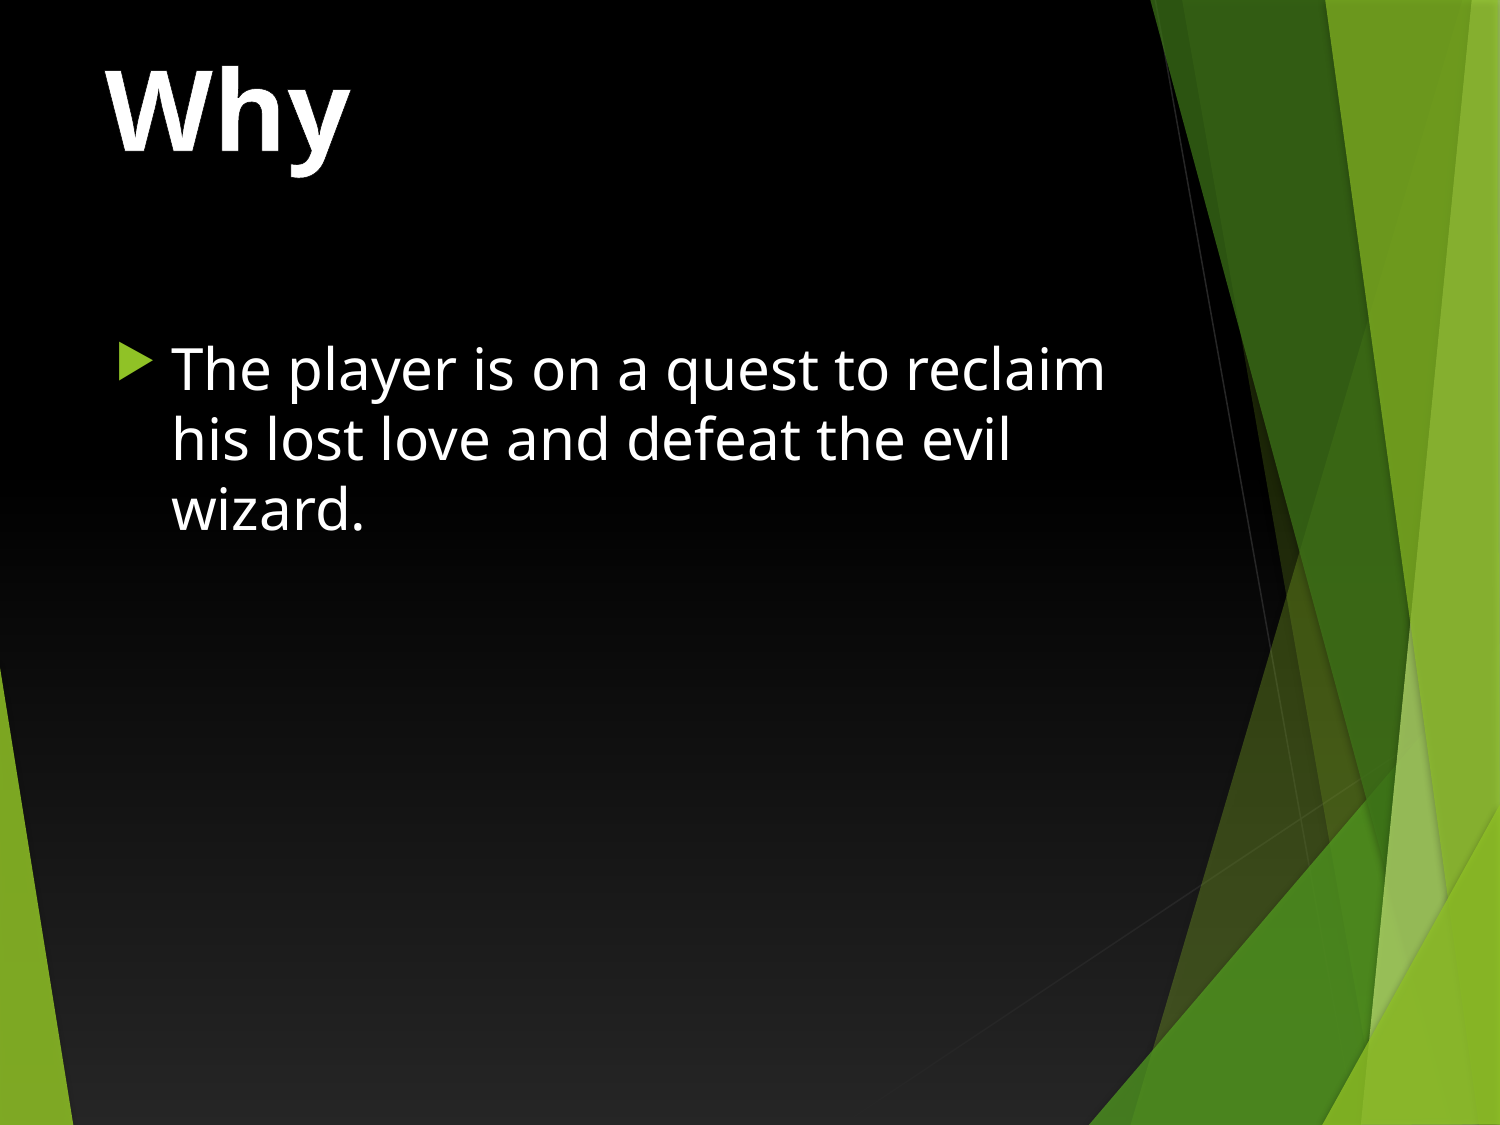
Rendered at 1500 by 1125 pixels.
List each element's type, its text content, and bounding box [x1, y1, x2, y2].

text_box Why [89, 31, 975, 182]
list The player is on a quest to reclaim his lost love and defeat the evil wizard. [99, 324, 1142, 571]
